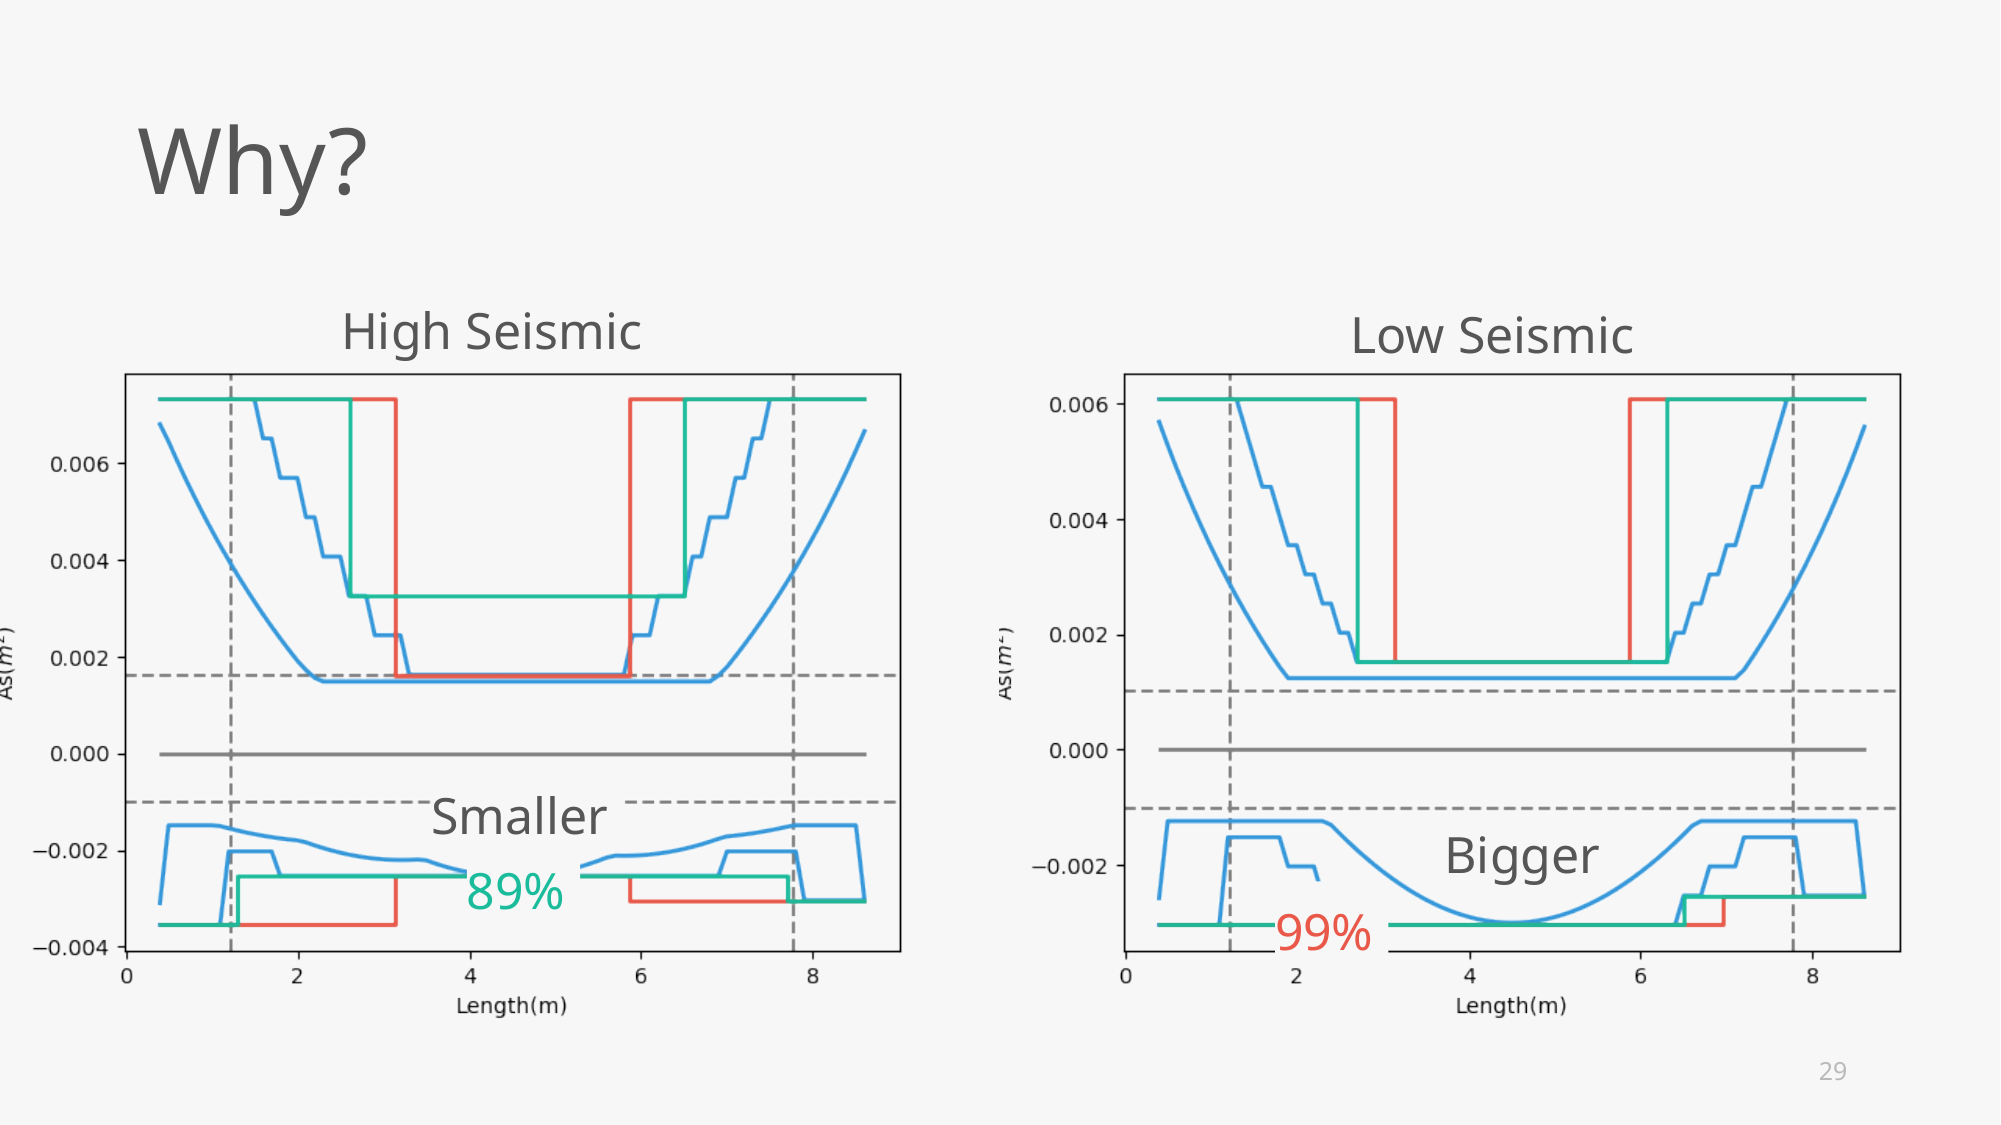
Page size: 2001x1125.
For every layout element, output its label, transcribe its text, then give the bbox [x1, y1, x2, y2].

list Why? [137, 108, 873, 224]
slide_number 29 [1412, 1042, 1863, 1103]
picture [0, 283, 2000, 1034]
